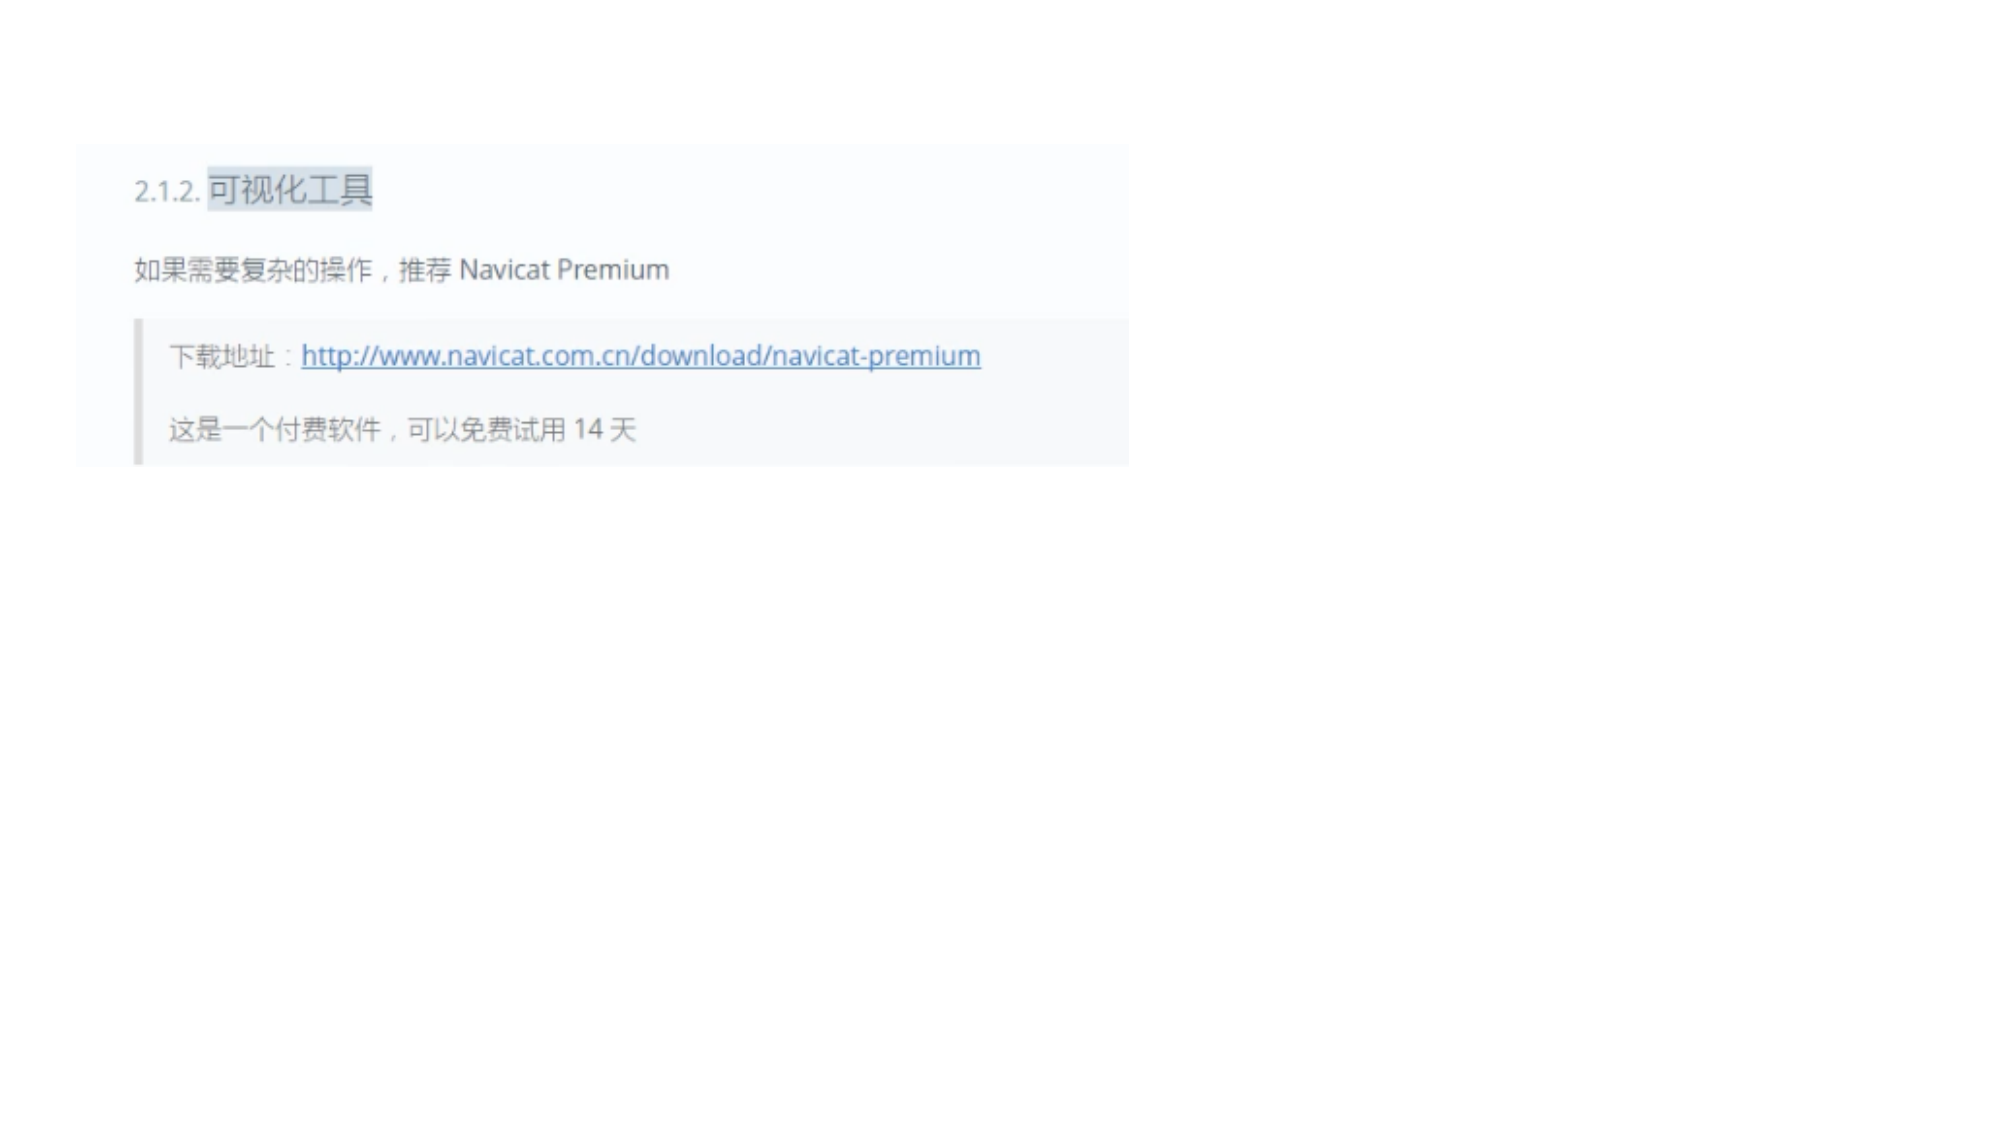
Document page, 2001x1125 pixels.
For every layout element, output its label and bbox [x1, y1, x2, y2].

picture [75, 144, 1129, 467]
